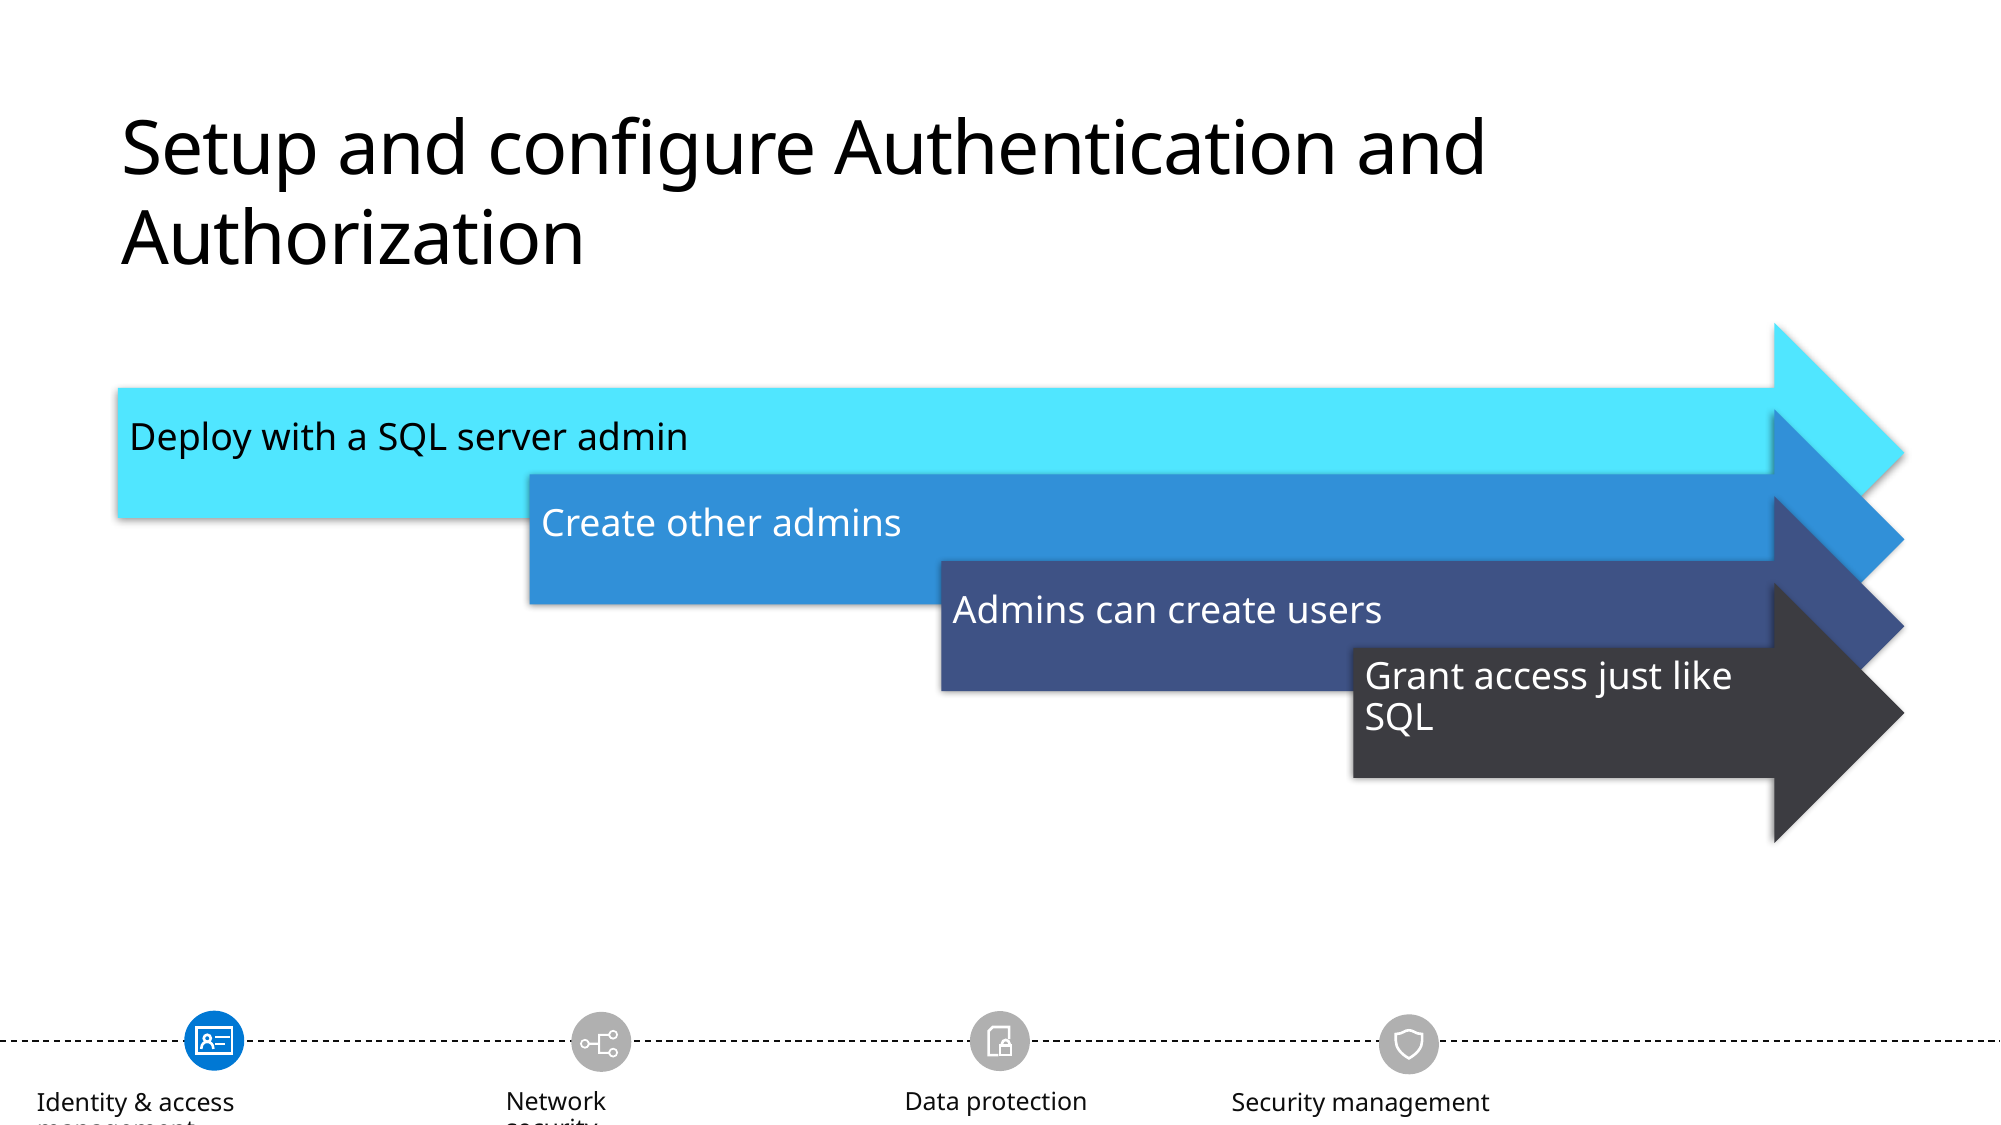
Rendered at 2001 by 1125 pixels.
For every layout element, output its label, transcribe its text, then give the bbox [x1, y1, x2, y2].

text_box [571, 1011, 632, 1073]
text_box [183, 1010, 245, 1071]
text_box Data protection [889, 1081, 1111, 1124]
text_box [1378, 1014, 1440, 1075]
text_box Security management [1216, 1082, 1601, 1124]
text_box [969, 1010, 1031, 1072]
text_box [117, 225, 1905, 940]
text_box Identity & access management [22, 1082, 405, 1125]
text_box Network security [491, 1081, 712, 1125]
text_box Setup and configure Authentication and Authorization [121, 99, 1929, 280]
